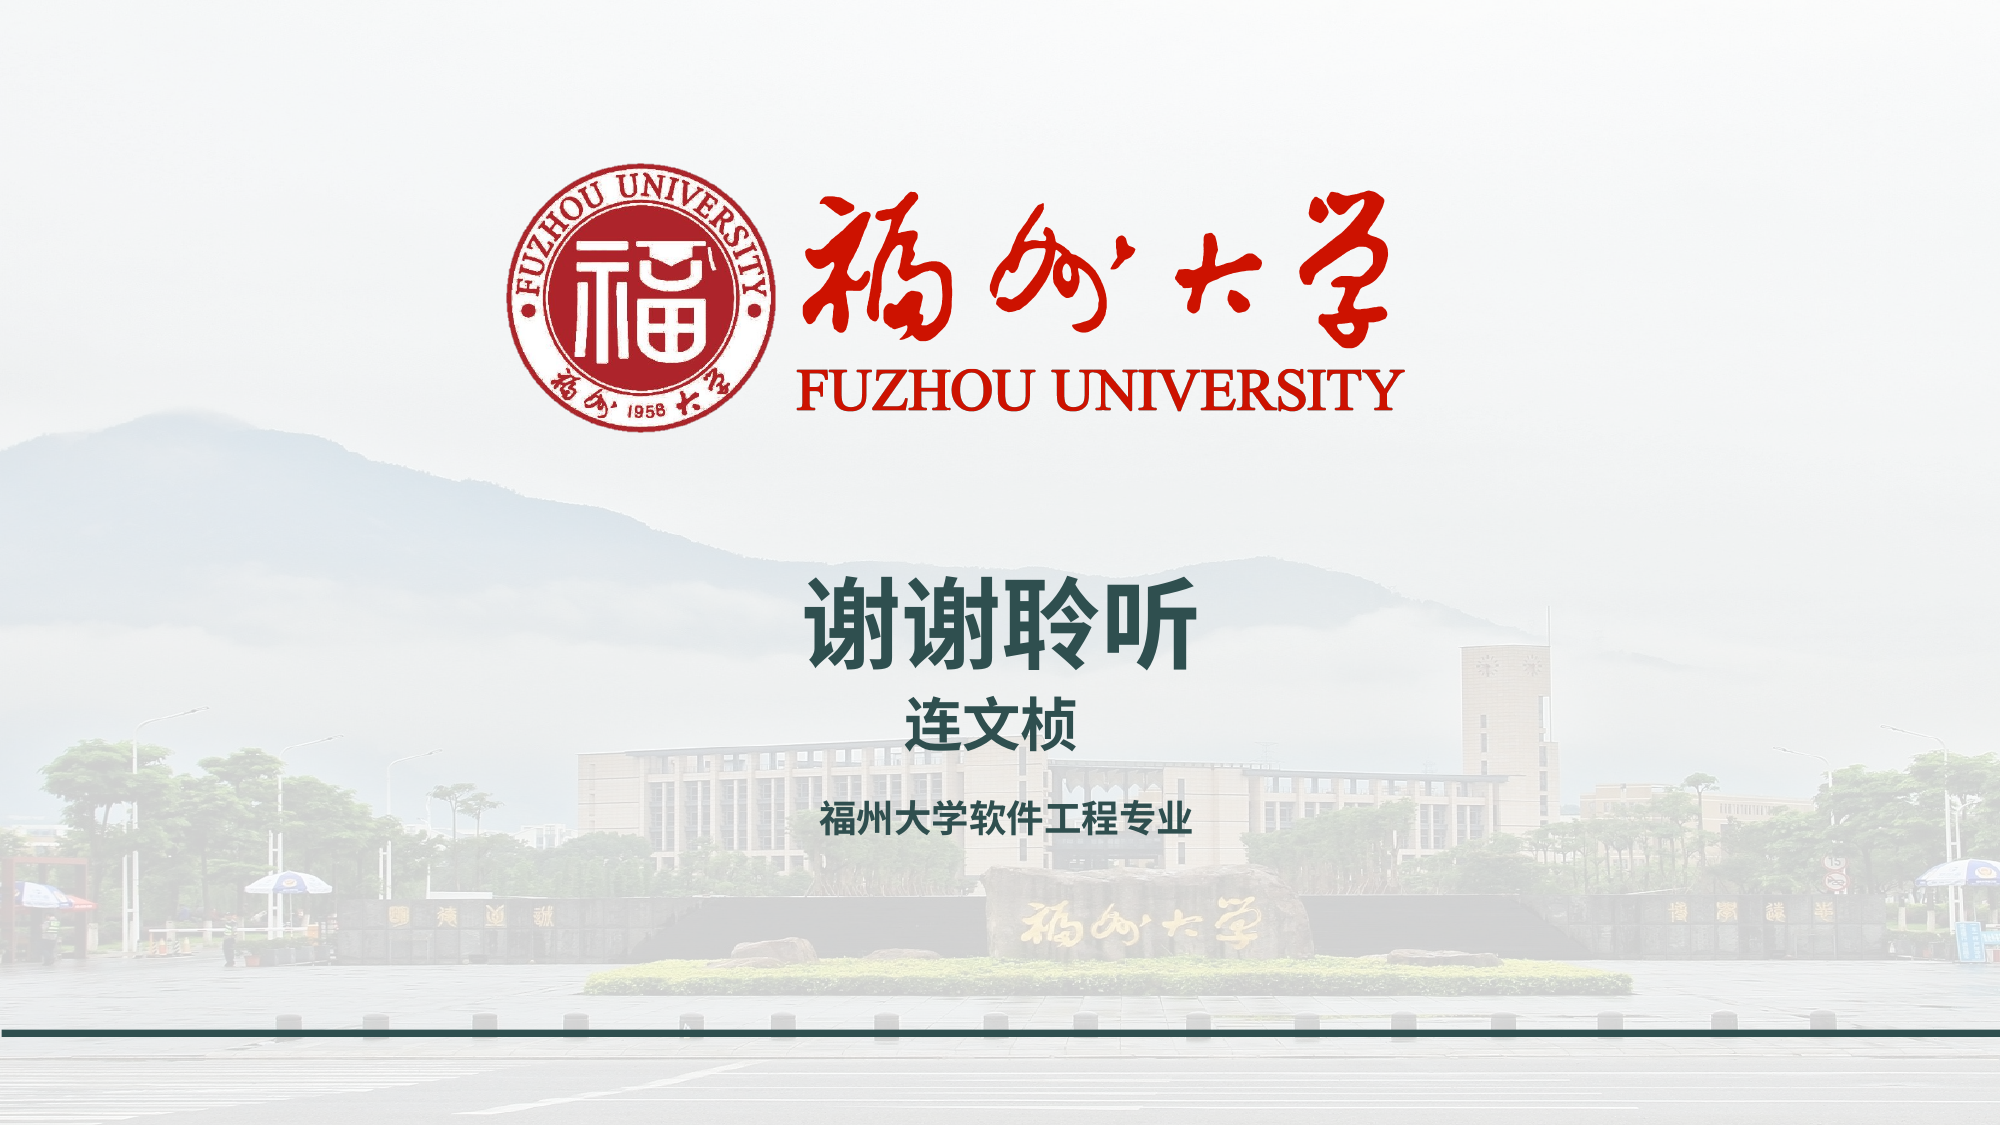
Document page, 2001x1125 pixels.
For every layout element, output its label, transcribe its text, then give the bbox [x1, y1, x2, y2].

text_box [494, 144, 1412, 450]
text_box [1, 1028, 2000, 1038]
text_box 谢谢聆听 [479, 493, 1524, 689]
text_box 连文桢 [889, 681, 1123, 766]
text_box 福州大学软件工程专业 [804, 787, 1245, 848]
